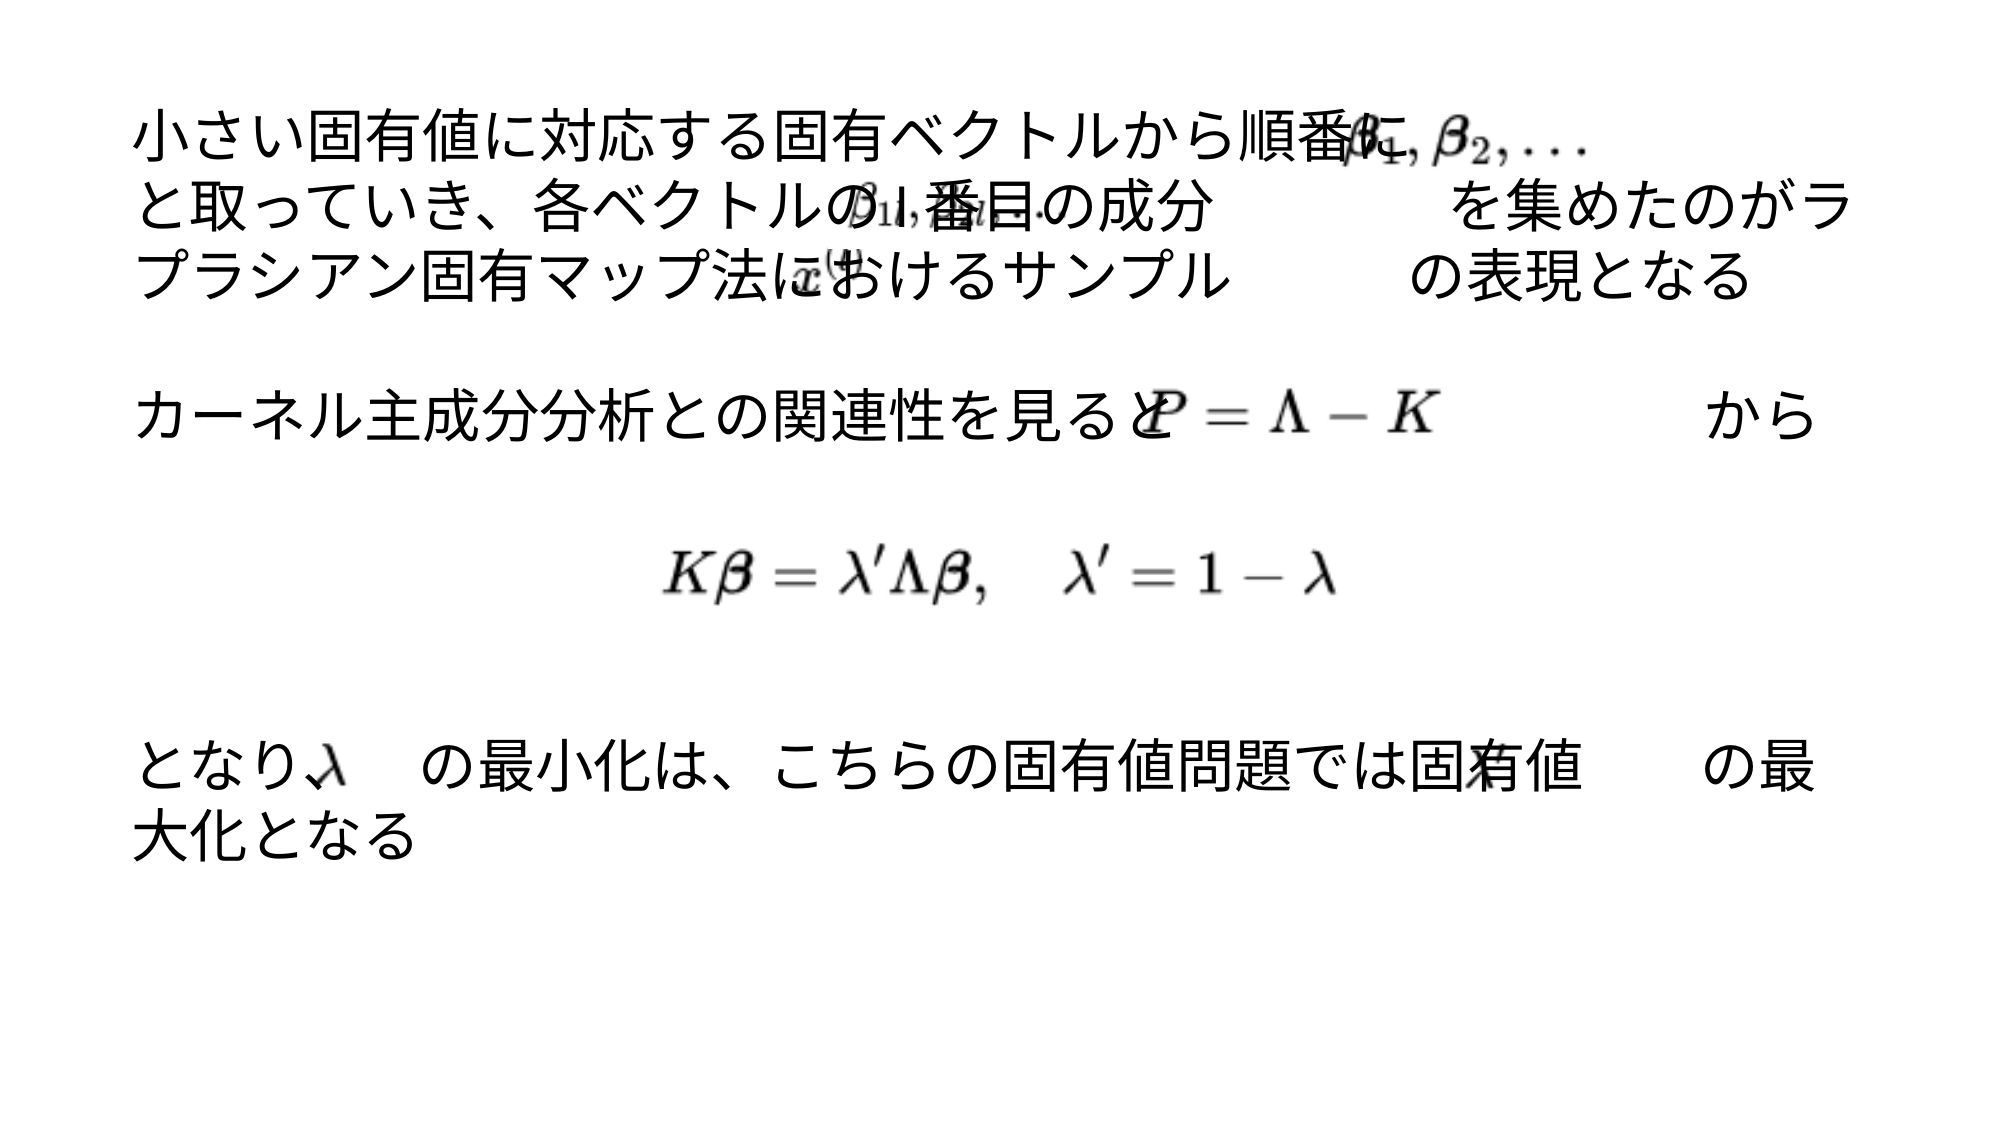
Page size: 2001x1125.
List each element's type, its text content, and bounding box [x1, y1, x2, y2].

picture [1115, 364, 1465, 461]
picture [636, 519, 1364, 631]
text_box 小さい固有値に対応する固有ベクトルから順番に と取っていき、各ベクトルのl番目の成分 を集めたのがラプラシアン固有マップ法におけるサンプル の表現となる カーネル主成分分析との関連性を見ると から となり、 の最小化は、こちらの固有値問題では固有値 の最大化となる [116, 91, 1884, 877]
picture [1444, 720, 1529, 813]
picture [769, 162, 1088, 319]
picture [1318, 91, 1610, 194]
picture [291, 720, 373, 813]
